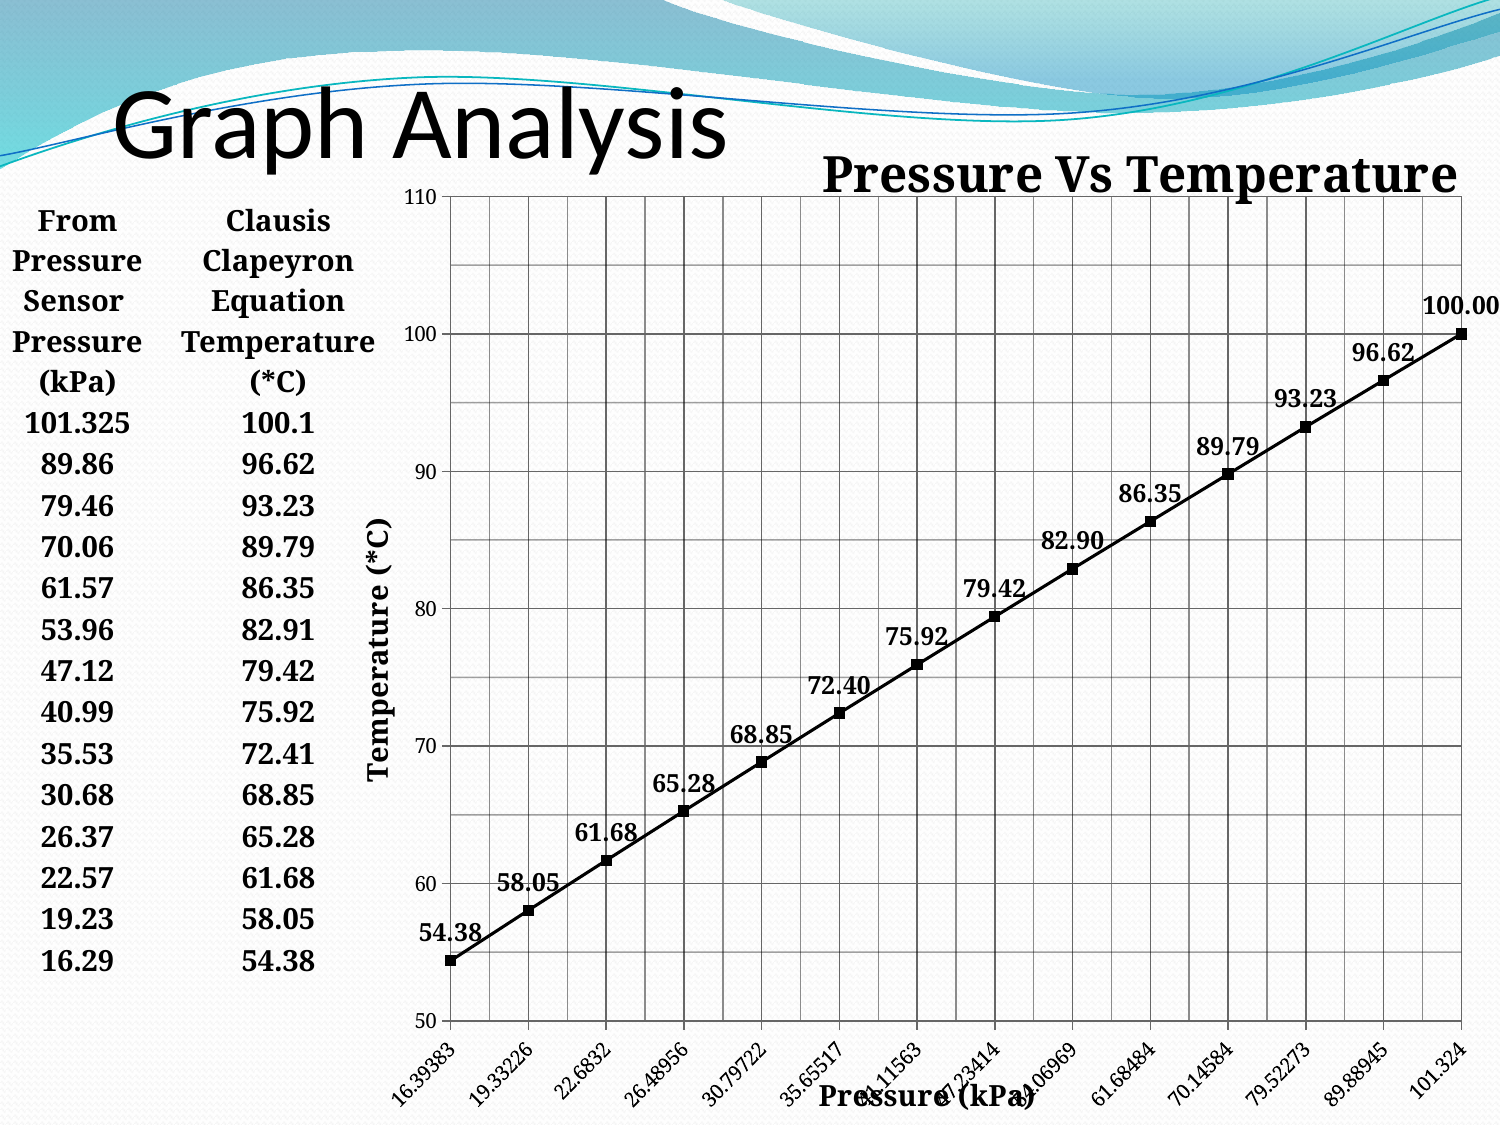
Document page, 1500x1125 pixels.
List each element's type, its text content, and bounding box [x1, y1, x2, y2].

table_cell 89.86 [0, 442, 155, 483]
table_cell 79.42 [155, 649, 341, 690]
table_cell 100.1 [155, 401, 341, 442]
table_cell 26.37 [0, 814, 155, 856]
table_cell 93.34 [342, 115, 348, 185]
table_cell 101.325 [0, 401, 155, 442]
table_cell 40.99 [0, 690, 155, 732]
table_cell 30.68 [0, 773, 155, 814]
table_cell 89.79 [155, 525, 341, 566]
table_cell 75.92 [155, 690, 341, 732]
table_cell 35.53 [0, 732, 155, 773]
table_header Clausis Clapeyron Equation [155, 185, 341, 320]
table_cell 54.38 [155, 938, 341, 980]
table_cell 93.23 [155, 483, 341, 525]
table_cell 65.28 [155, 814, 341, 856]
table_cell 22.57 [0, 856, 155, 897]
table_cell 47.12 [0, 649, 155, 690]
table_cell Pressure (kPa) [0, 320, 155, 401]
table_cell 61.57 [0, 566, 155, 608]
table_cell 16.29 [0, 938, 155, 980]
table_cell 86.35 [155, 566, 341, 608]
table_cell 96.62 [155, 442, 341, 483]
text_box Graph Analysis [112, 73, 1401, 185]
table_cell 61.68 [155, 856, 341, 897]
table_header From Pressure Sensor [0, 184, 155, 320]
table_cell 19.23 [0, 897, 155, 938]
table_cell 72.41 [155, 732, 341, 773]
table_cell 70.06 [0, 525, 155, 566]
chart [348, 113, 1500, 1125]
table_cell Temperature (*C) [155, 320, 341, 401]
table_cell 82.91 [155, 608, 341, 649]
table_cell 58.05 [155, 897, 341, 938]
table_cell 68.85 [155, 773, 341, 814]
table_cell 79.46 [0, 483, 155, 525]
table_cell 53.96 [0, 608, 155, 649]
